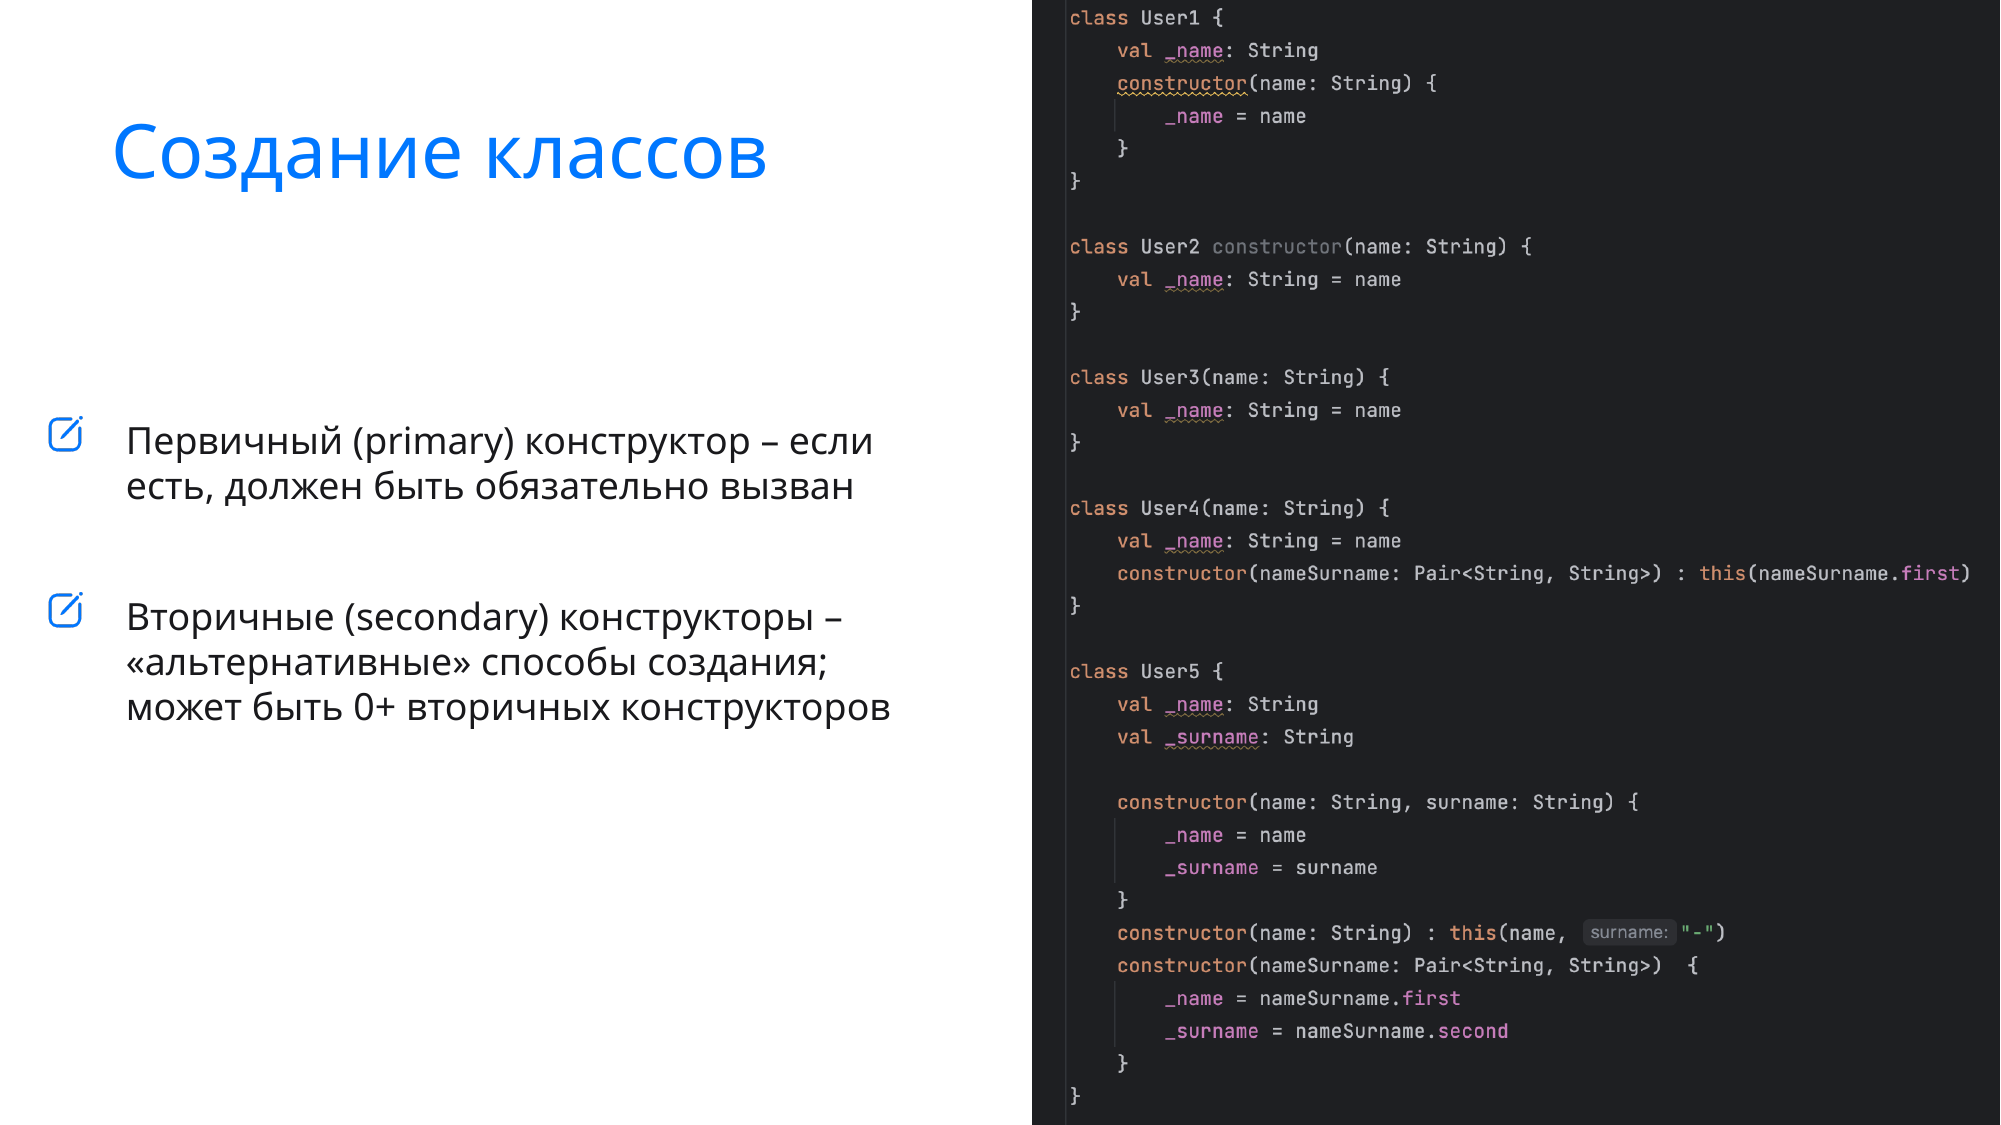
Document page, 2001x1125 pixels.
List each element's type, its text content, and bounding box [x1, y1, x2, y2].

text_box Вторичные (secondary) конструкторы – «альтернативные» способы создания; может быть 0+ вторичных конструкторов [111, 585, 909, 736]
text_box Первичный (primary) конструктор – если есть, должен быть обязательно вызван [111, 409, 909, 515]
picture [1032, 0, 2000, 1125]
picture [41, 583, 90, 635]
title Создание классов [111, 113, 1026, 220]
picture [41, 408, 90, 460]
